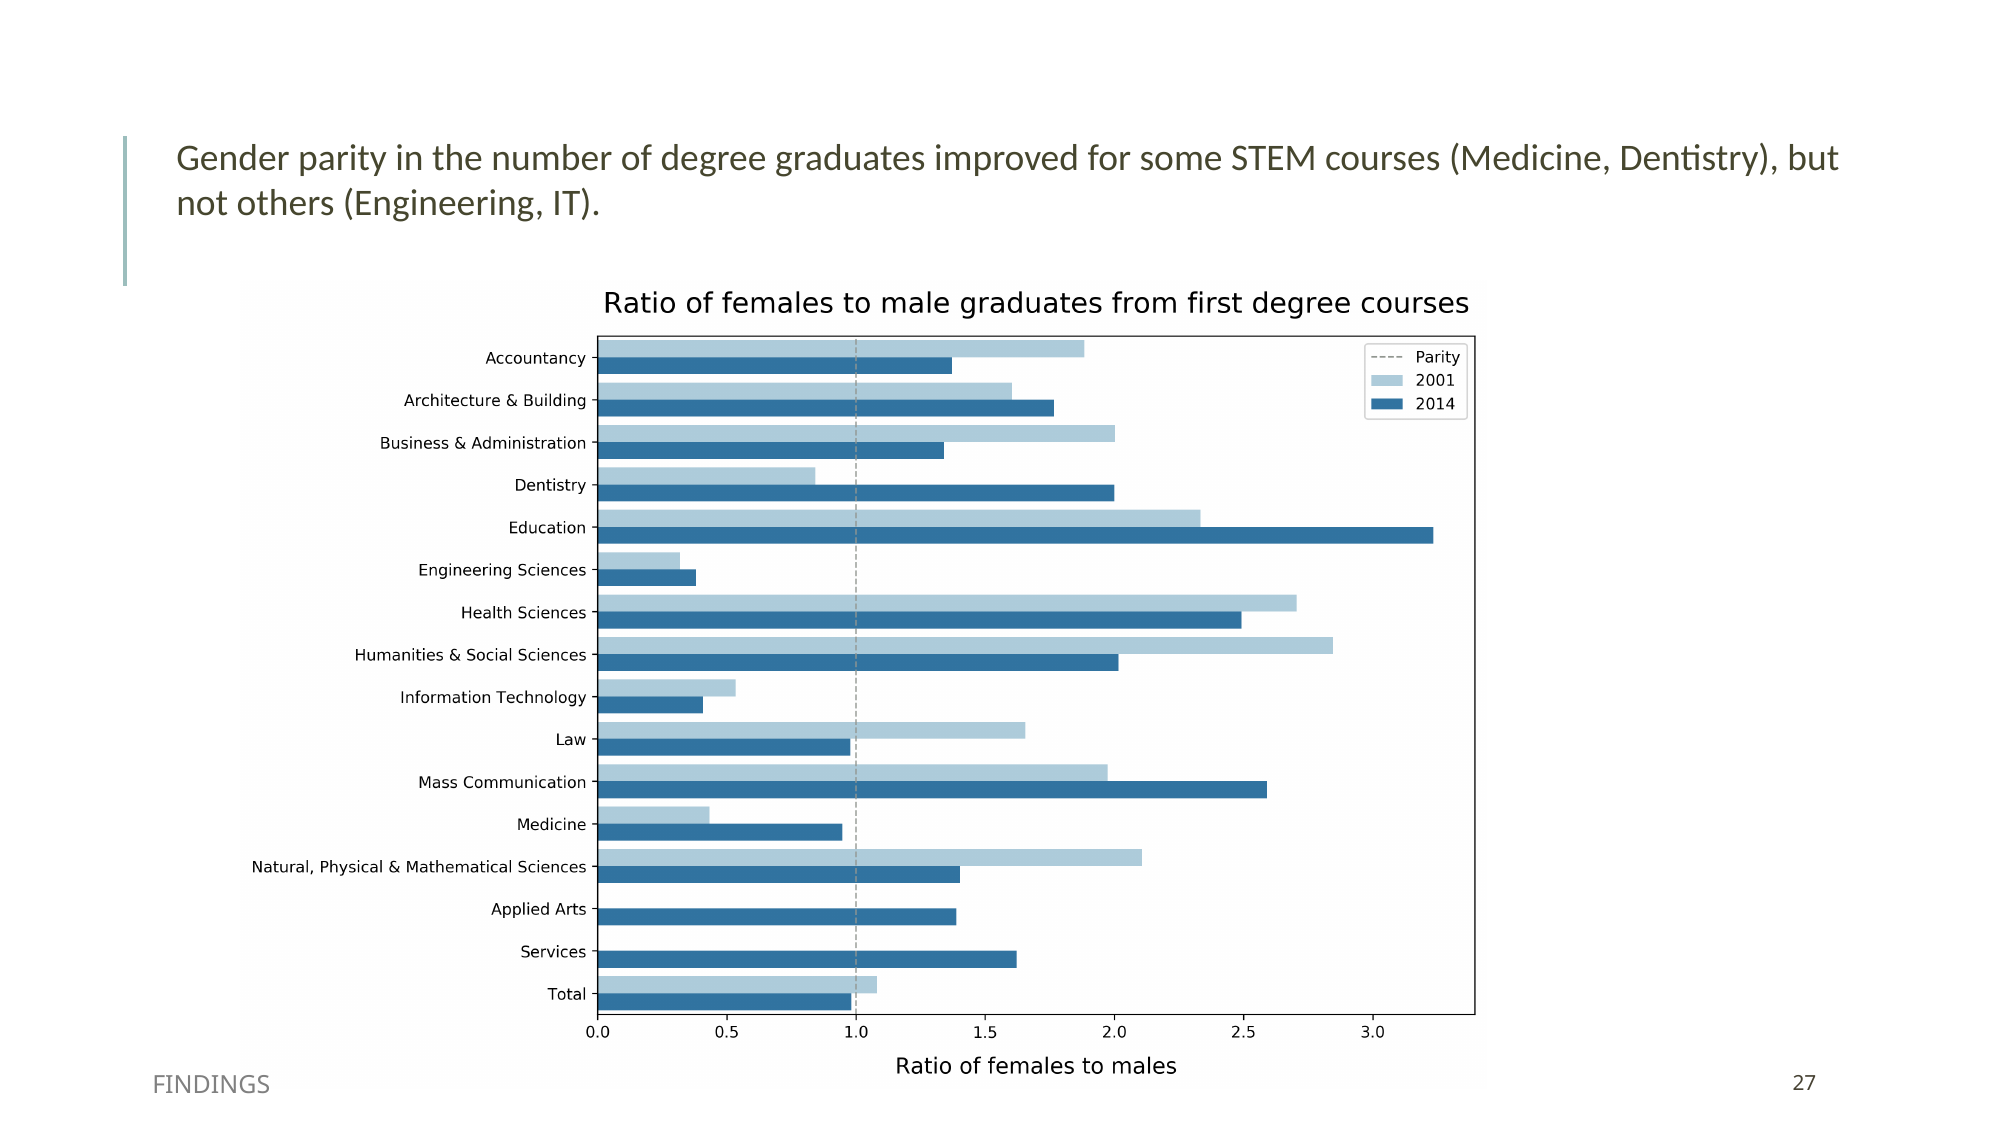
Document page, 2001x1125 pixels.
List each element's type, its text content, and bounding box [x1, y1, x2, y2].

text_box FINDINGS [137, 1061, 563, 1107]
picture [240, 279, 1487, 1089]
slide_number 27 [1777, 1061, 1938, 1107]
text_box Gender parity in the number of degree graduates improved for some STEM courses (Medicine, Dentistry), but not others (Engineering, IT). [154, 125, 1881, 281]
